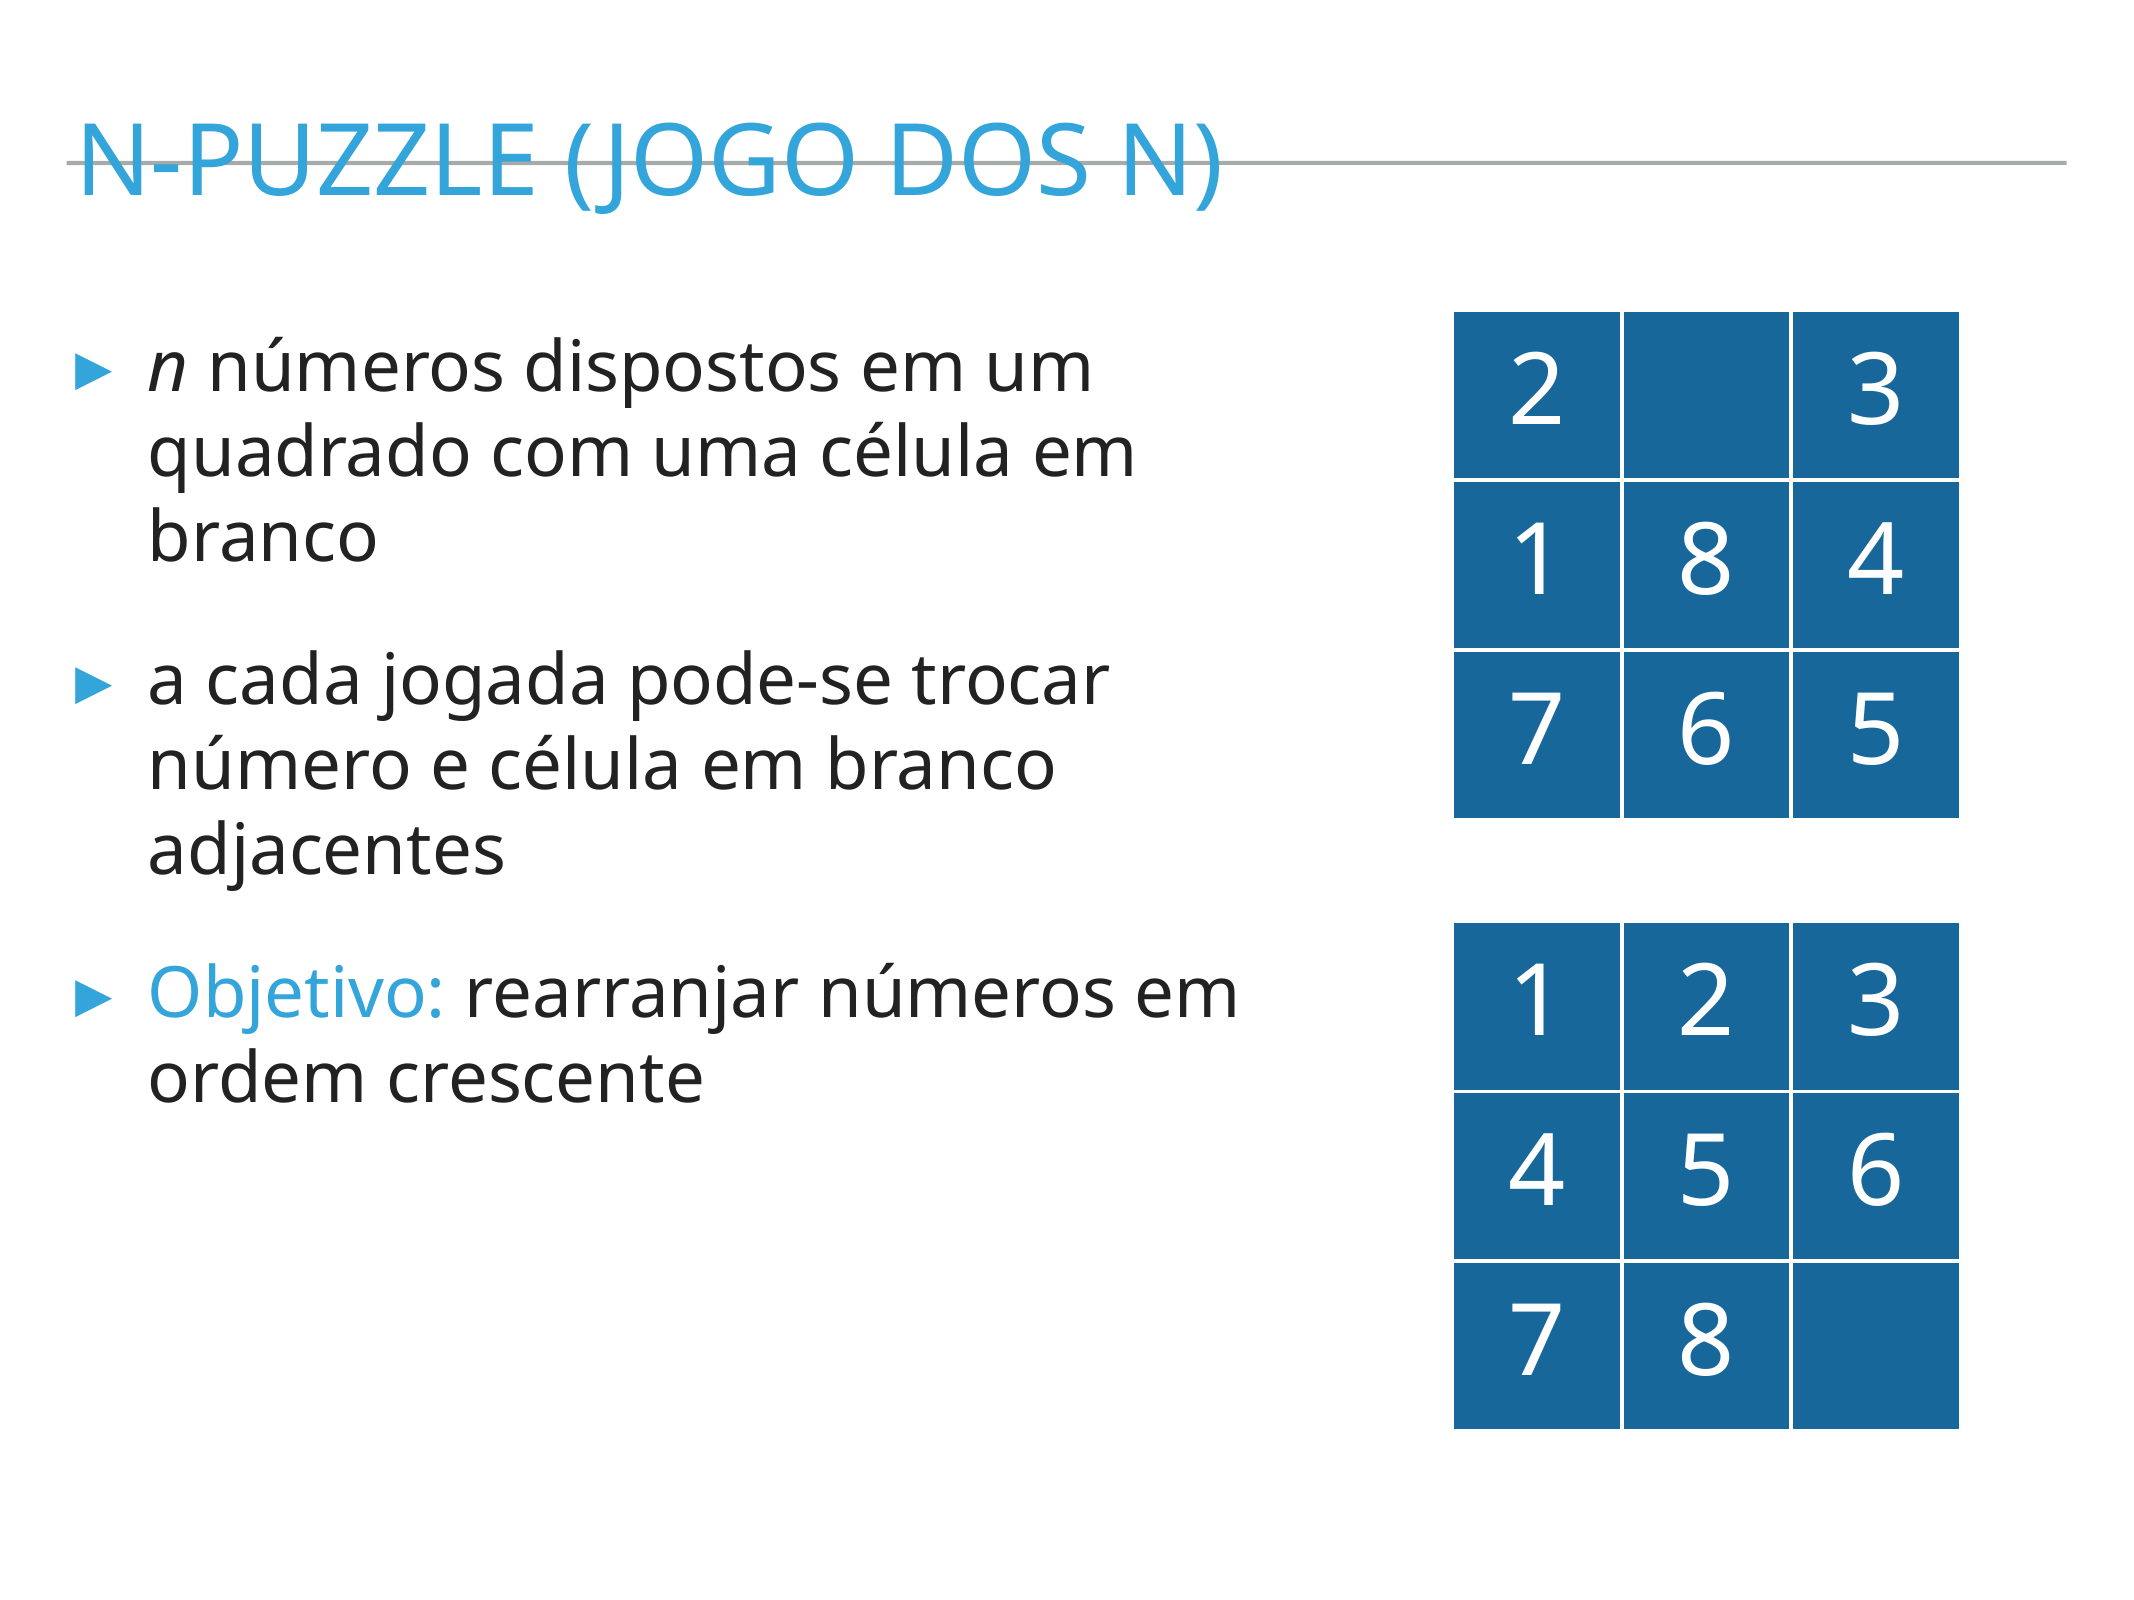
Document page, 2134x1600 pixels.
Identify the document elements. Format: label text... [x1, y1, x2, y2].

table_cell 6 [1793, 1093, 1959, 1259]
table_cell 7 [1454, 652, 1620, 818]
text_box n-puzzle (jogo dos n) [66, 110, 2067, 230]
table_header [1624, 312, 1789, 478]
table_cell 6 [1624, 652, 1789, 818]
table_cell 8 [1624, 482, 1789, 648]
table_cell 7 [1454, 1263, 1620, 1429]
table_cell 4 [1793, 482, 1959, 648]
table_cell 5 [1624, 1093, 1789, 1259]
table_header 3 [1793, 312, 1959, 478]
text_box n números dispostos em um quadrado com uma célula em branco a cada jogada pode-se trocar número e célula em branco adjacentes Objetivo: rearranjar números em ordem crescente [66, 312, 1265, 1315]
table_cell 5 [1793, 652, 1959, 818]
table_cell 8 [1624, 1263, 1789, 1429]
table_cell [1793, 1263, 1959, 1429]
table_cell 4 [1454, 1093, 1620, 1259]
table_header 1 [1454, 923, 1620, 1090]
table_header 2 [1624, 923, 1789, 1090]
table_header 2 [1454, 312, 1620, 478]
table_cell 1 [1454, 482, 1620, 648]
table_header 3 [1793, 923, 1959, 1090]
